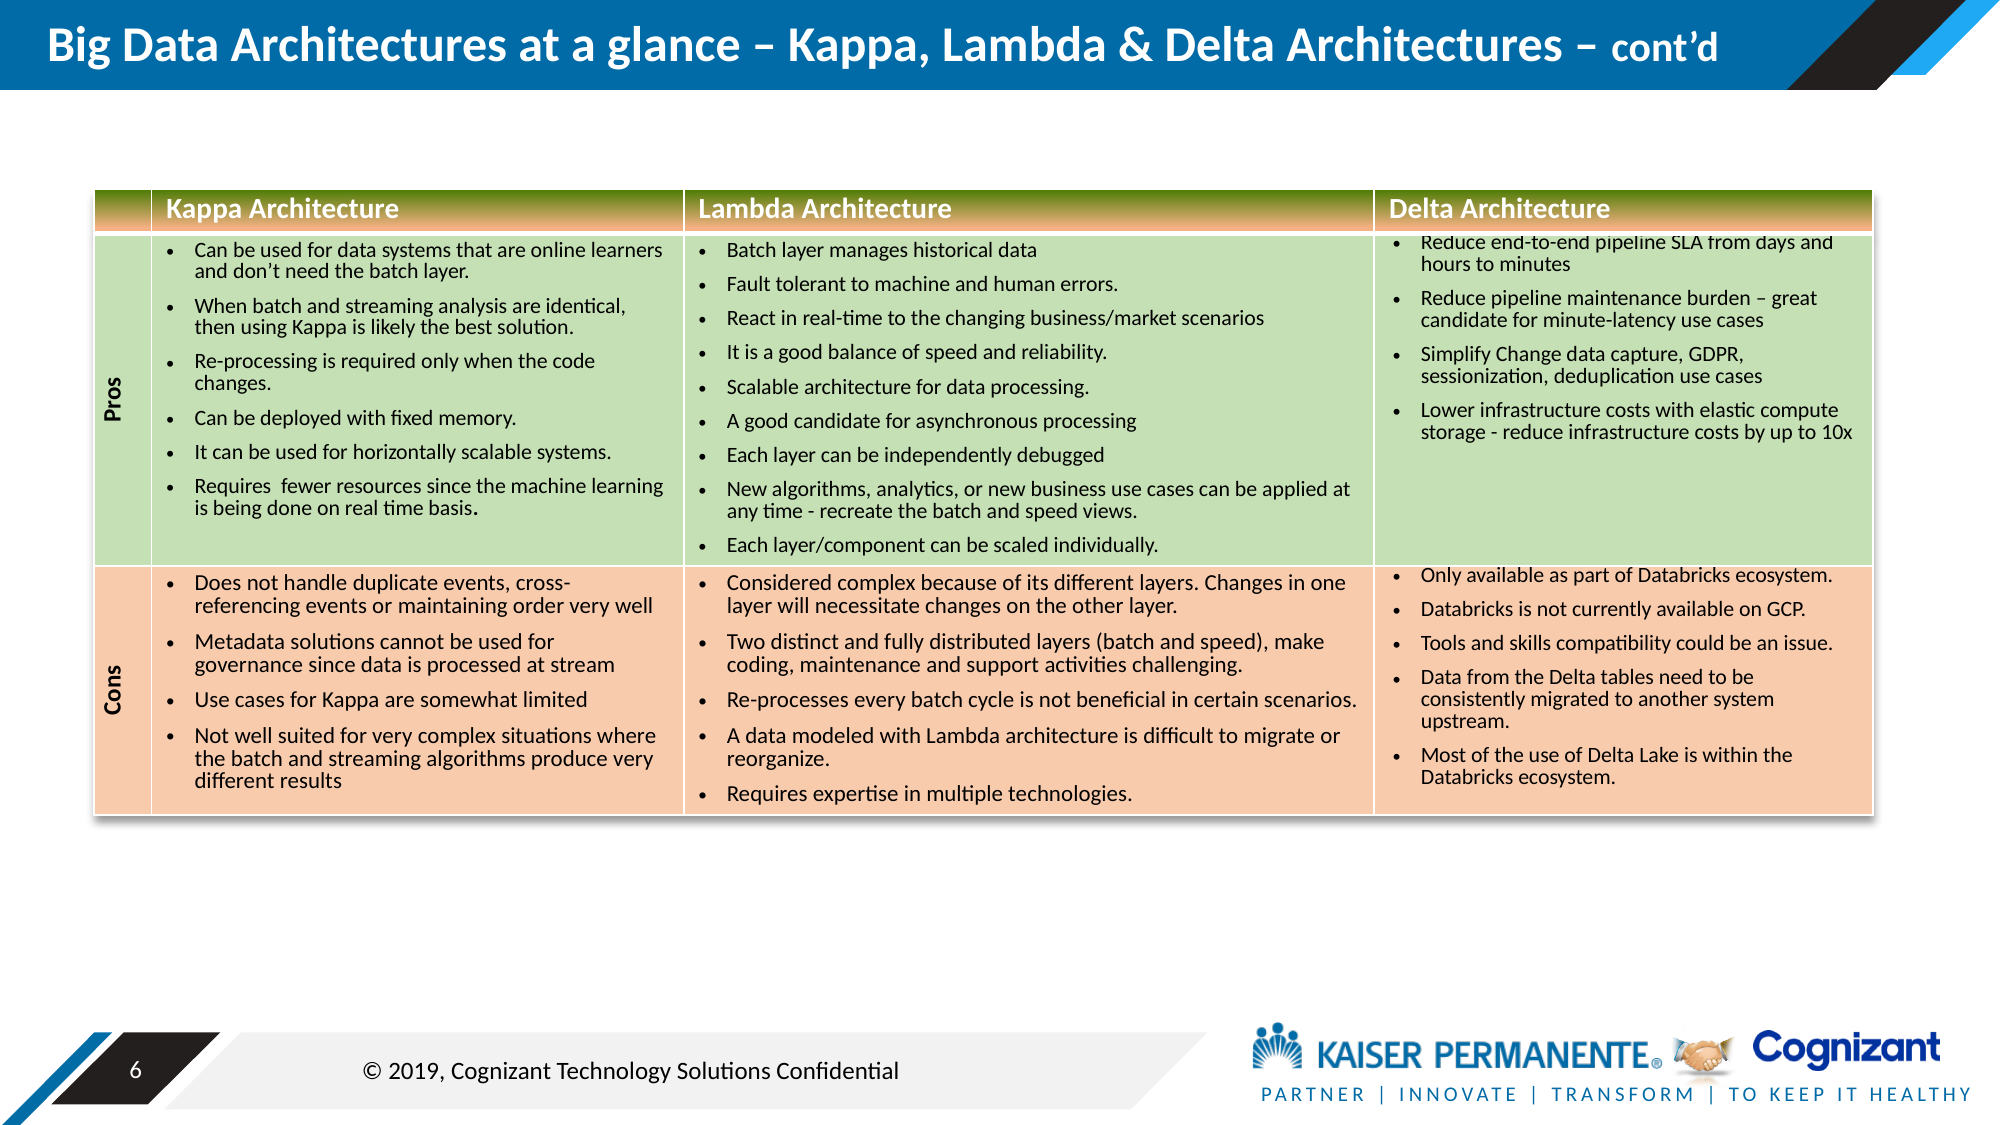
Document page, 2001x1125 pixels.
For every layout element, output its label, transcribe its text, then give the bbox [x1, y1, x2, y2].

table_cell Can be used for data systems that are online learners and don’t need the batch layer. When batch and streaming analysis are identical, then using Kappa is likely the best solution. Re-processing is required only when the code changes. Can be deployed with fixed memory. It can be used for horizontally scalable systems. Requires fewer resources since the machine learning is being done on real time basis. [152, 236, 683, 565]
table_header [95, 190, 151, 231]
table_cell Cons [95, 567, 151, 814]
table_header Delta Architecture [1375, 190, 1872, 231]
table_cell Reduce end-to-end pipeline SLA from days and hours to minutes Reduce pipeline maintenance burden – great candidate for minute-latency use cases Simplify Change data capture, GDPR, sessionization, deduplication use cases Lower infrastructure costs with elastic compute storage - reduce infrastructure costs by up to 10x [1375, 236, 1872, 565]
table_header Kappa Architecture [152, 190, 683, 231]
table_cell Batch layer manages historical data Fault tolerant to machine and human errors. React in real-time to the changing business/market scenarios It is a good balance of speed and reliability. Scalable architecture for data processing. A good candidate for asynchronous processing Each layer can be independently debugged New algorithms, analytics, or new business use cases can be applied at any time - recreate the batch and speed views. Each layer/component can be scaled individually. [685, 236, 1373, 565]
table_cell Only available as part of Databricks ecosystem. Databricks is not currently available on GCP. Tools and skills compatibility could be an issue. Data from the Delta tables need to be consistently migrated to another system upstream. Most of the use of Delta Lake is within the Databricks ecosystem. [1375, 567, 1872, 814]
title Big Data Architectures at a glance – Kappa, Lambda & Delta Architectures – cont’d [32, 0, 1793, 90]
table_cell Pros [95, 236, 151, 565]
table_cell Considered complex because of its different layers. Changes in one layer will necessitate changes on the other layer. Two distinct and fully distributed layers (batch and speed), make coding, maintenance and support activities challenging. Re-processes every batch cycle is not beneficial in certain scenarios. A data modeled with Lambda architecture is difficult to migrate or reorganize. Requires expertise in multiple technologies. [685, 567, 1373, 814]
table_header Lambda Architecture [685, 190, 1373, 231]
picture [1665, 1018, 1740, 1093]
picture [1753, 1030, 1940, 1071]
picture [1251, 1022, 1664, 1069]
table_cell Does not handle duplicate events, cross-referencing events or maintaining order very well Metadata solutions cannot be used for governance since data is processed at stream Use cases for Kappa are somewhat limited Not well suited for very complex situations where the batch and streaming algorithms produce very different results [152, 567, 683, 814]
